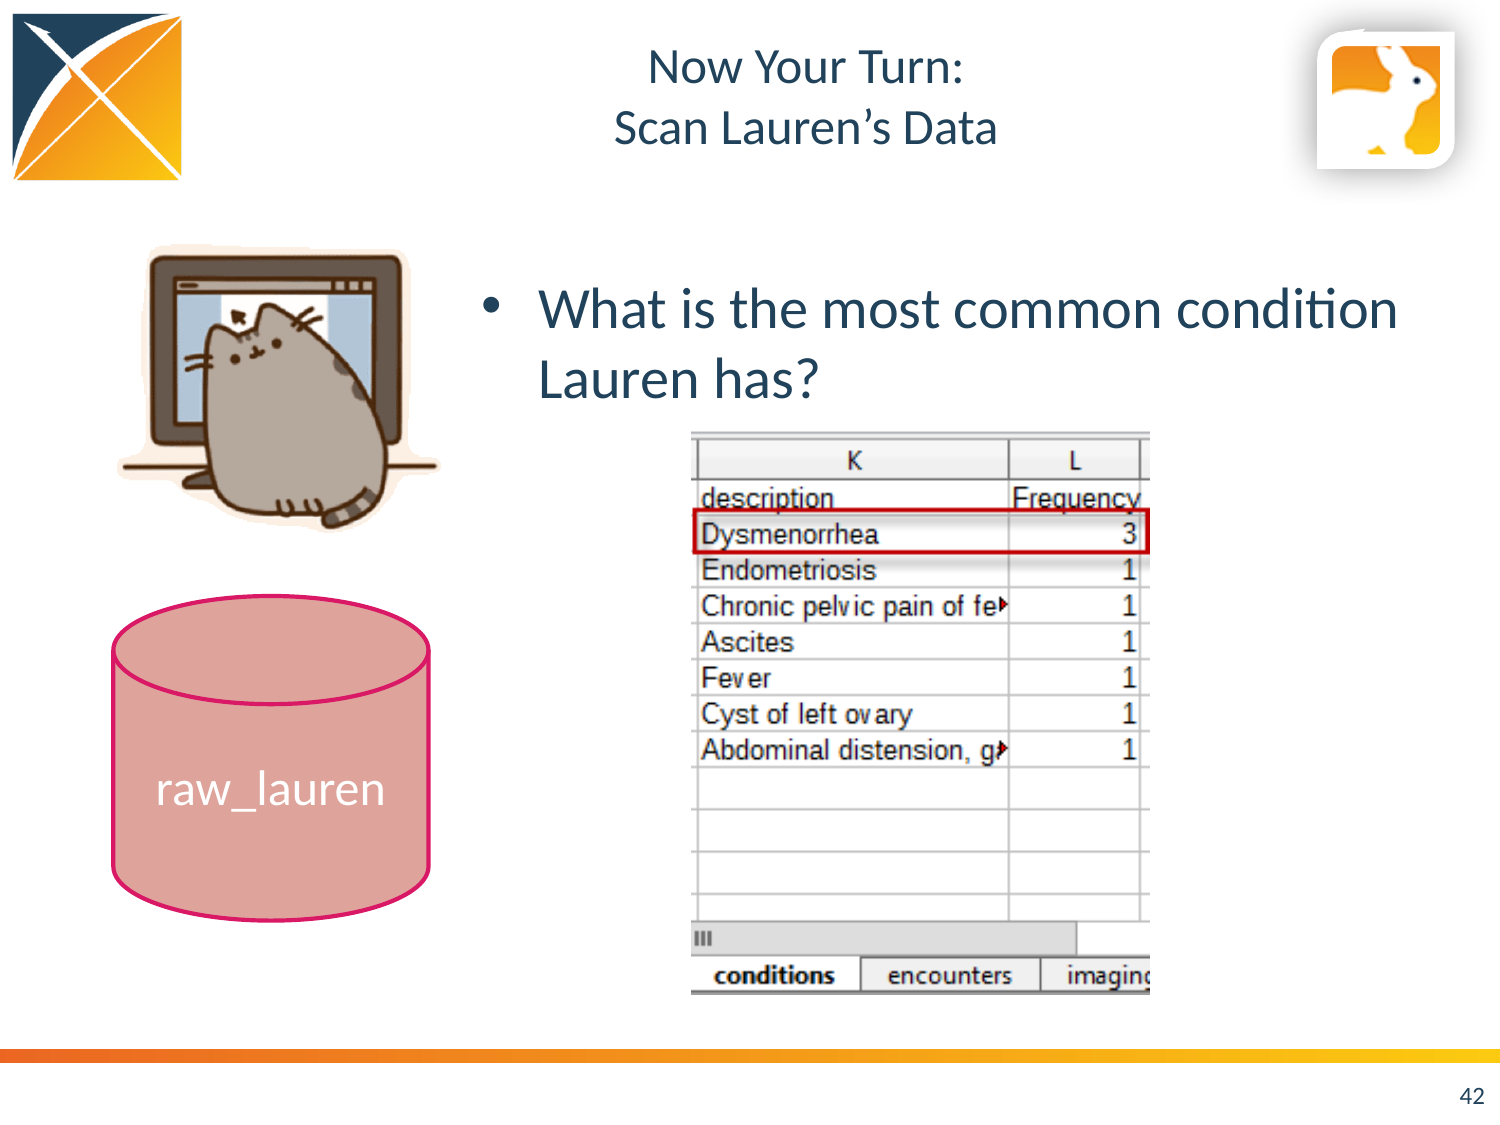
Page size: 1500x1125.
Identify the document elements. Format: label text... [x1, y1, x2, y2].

list What is the most common condition Lauren has? [466, 262, 1425, 1044]
title Now Your Turn: Scan Lauren’s Data [187, 24, 1306, 163]
slide_number 42 [1149, 1065, 1500, 1125]
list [82, 191, 475, 584]
picture [1324, 38, 1448, 162]
picture [0, 0, 206, 200]
picture [691, 427, 1151, 995]
text_box raw_lauren [111, 593, 431, 923]
slide_number 129 [1298, 24, 1338, 163]
